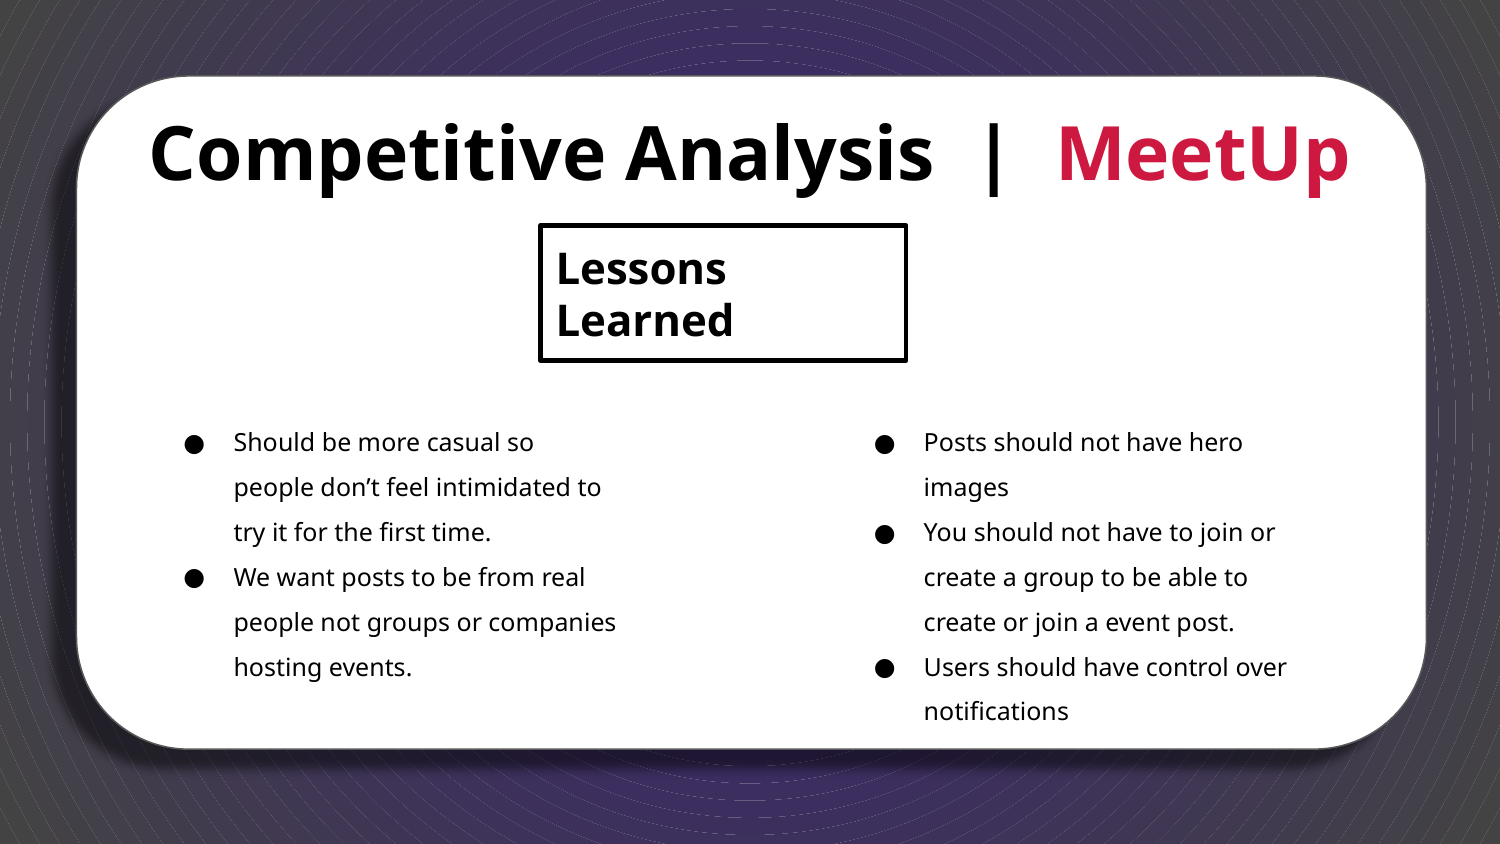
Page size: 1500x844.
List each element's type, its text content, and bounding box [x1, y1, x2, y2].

text_box Lessons Learned [540, 225, 906, 361]
text_box [76, 226, 1427, 750]
text_box Should be more casual so people don’t feel intimidated to try it for the first time. We want posts to be from real people not groups or companies hosting events. [143, 396, 636, 696]
title Competitive Analysis | MeetUp [51, 76, 1449, 226]
text_box Posts should not have hero images You should not have to join or create a group to be able to create or join a event post. Users should have control over notifications [833, 396, 1338, 741]
